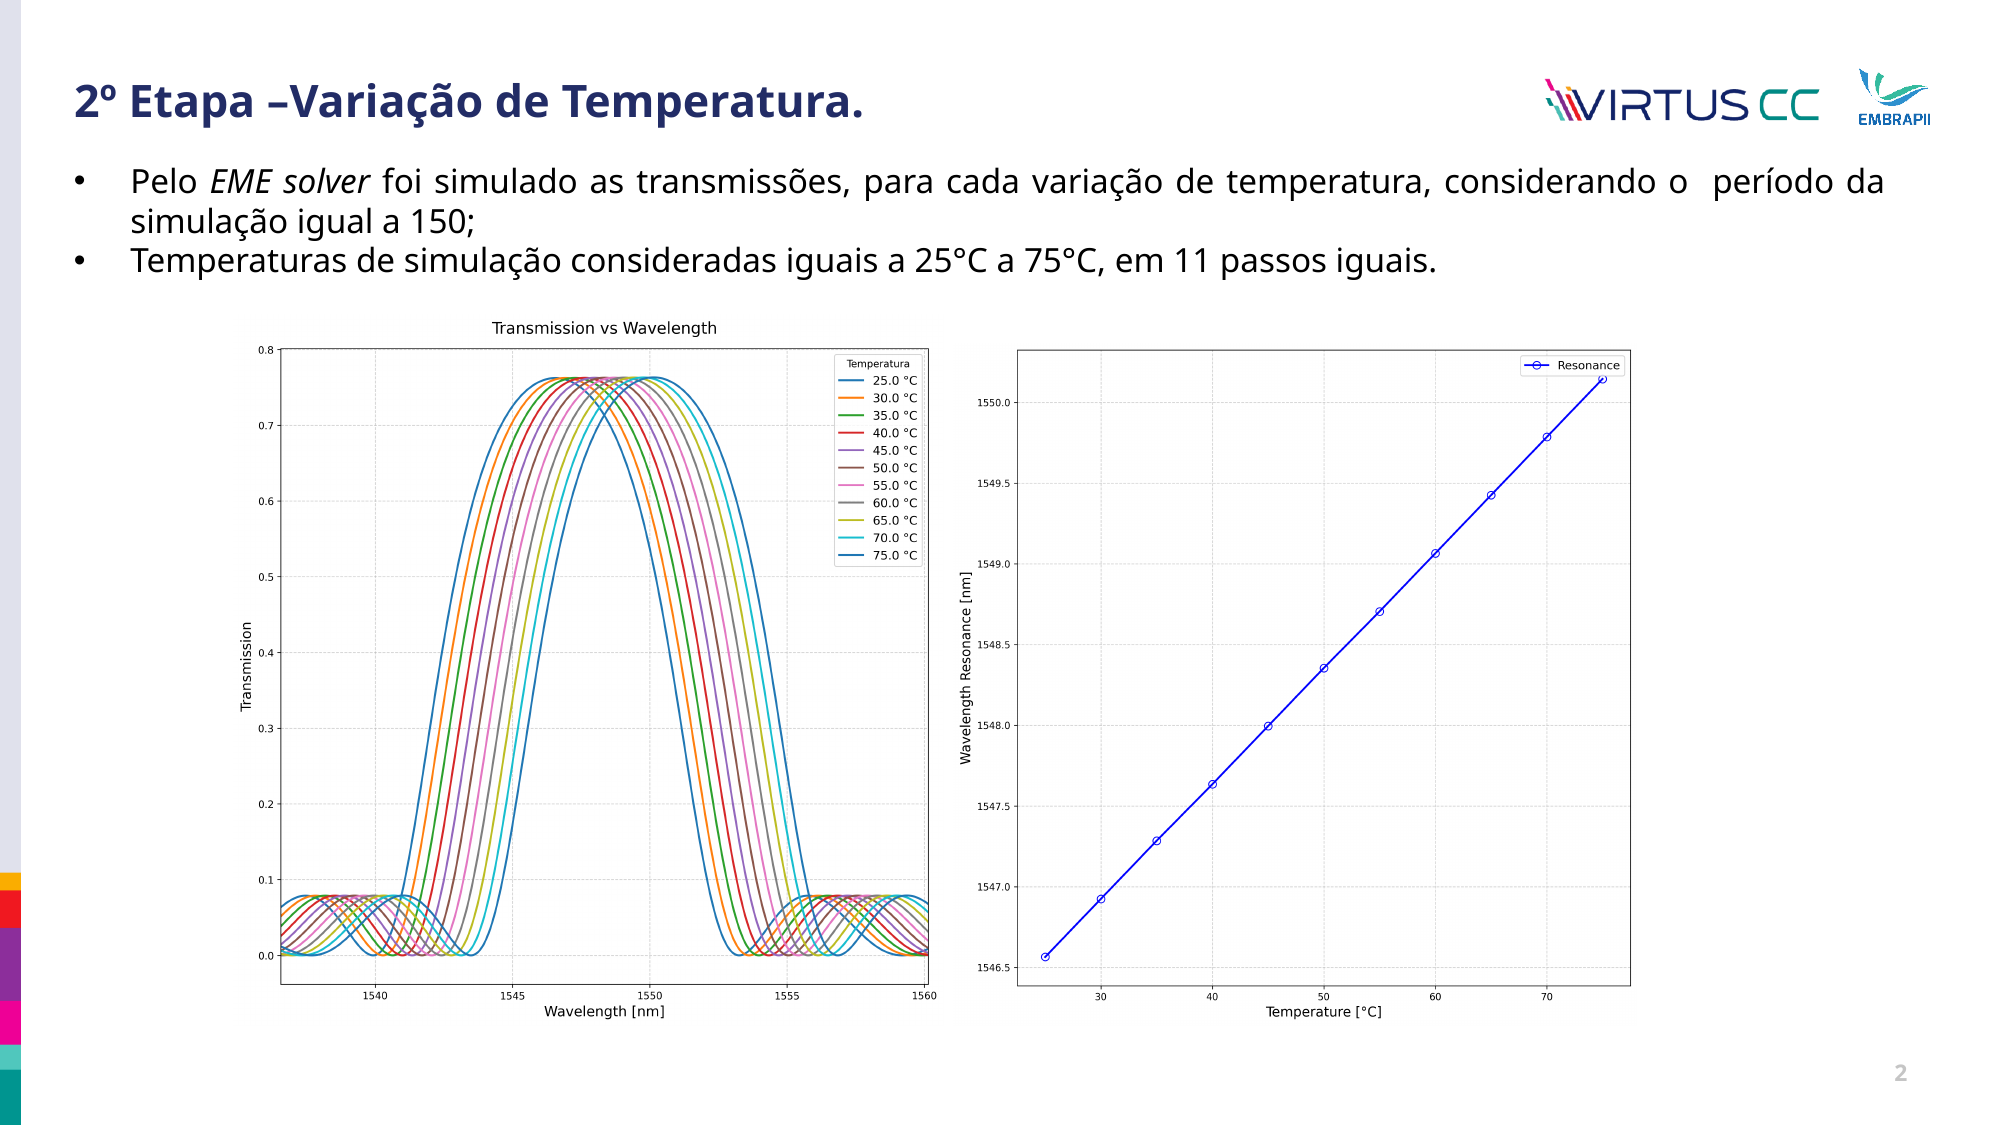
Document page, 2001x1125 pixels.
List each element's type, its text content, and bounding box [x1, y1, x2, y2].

picture [0, 0, 21, 1125]
title 2º Etapa –Variação de Temperatura. [72, 70, 1519, 128]
text_box Pelo EME solver foi simulado as transmissões, para cada variação de temperatura, considerando o período da simulação igual a 150; Temperaturas de simulação consideradas iguais a 25°C a 75°C, em 11 passos iguais. [71, 128, 1888, 280]
picture [1544, 78, 1820, 121]
picture [953, 342, 1637, 1027]
slide_number 2 [1888, 1058, 1928, 1125]
picture [1859, 68, 1930, 125]
picture [233, 313, 945, 1026]
